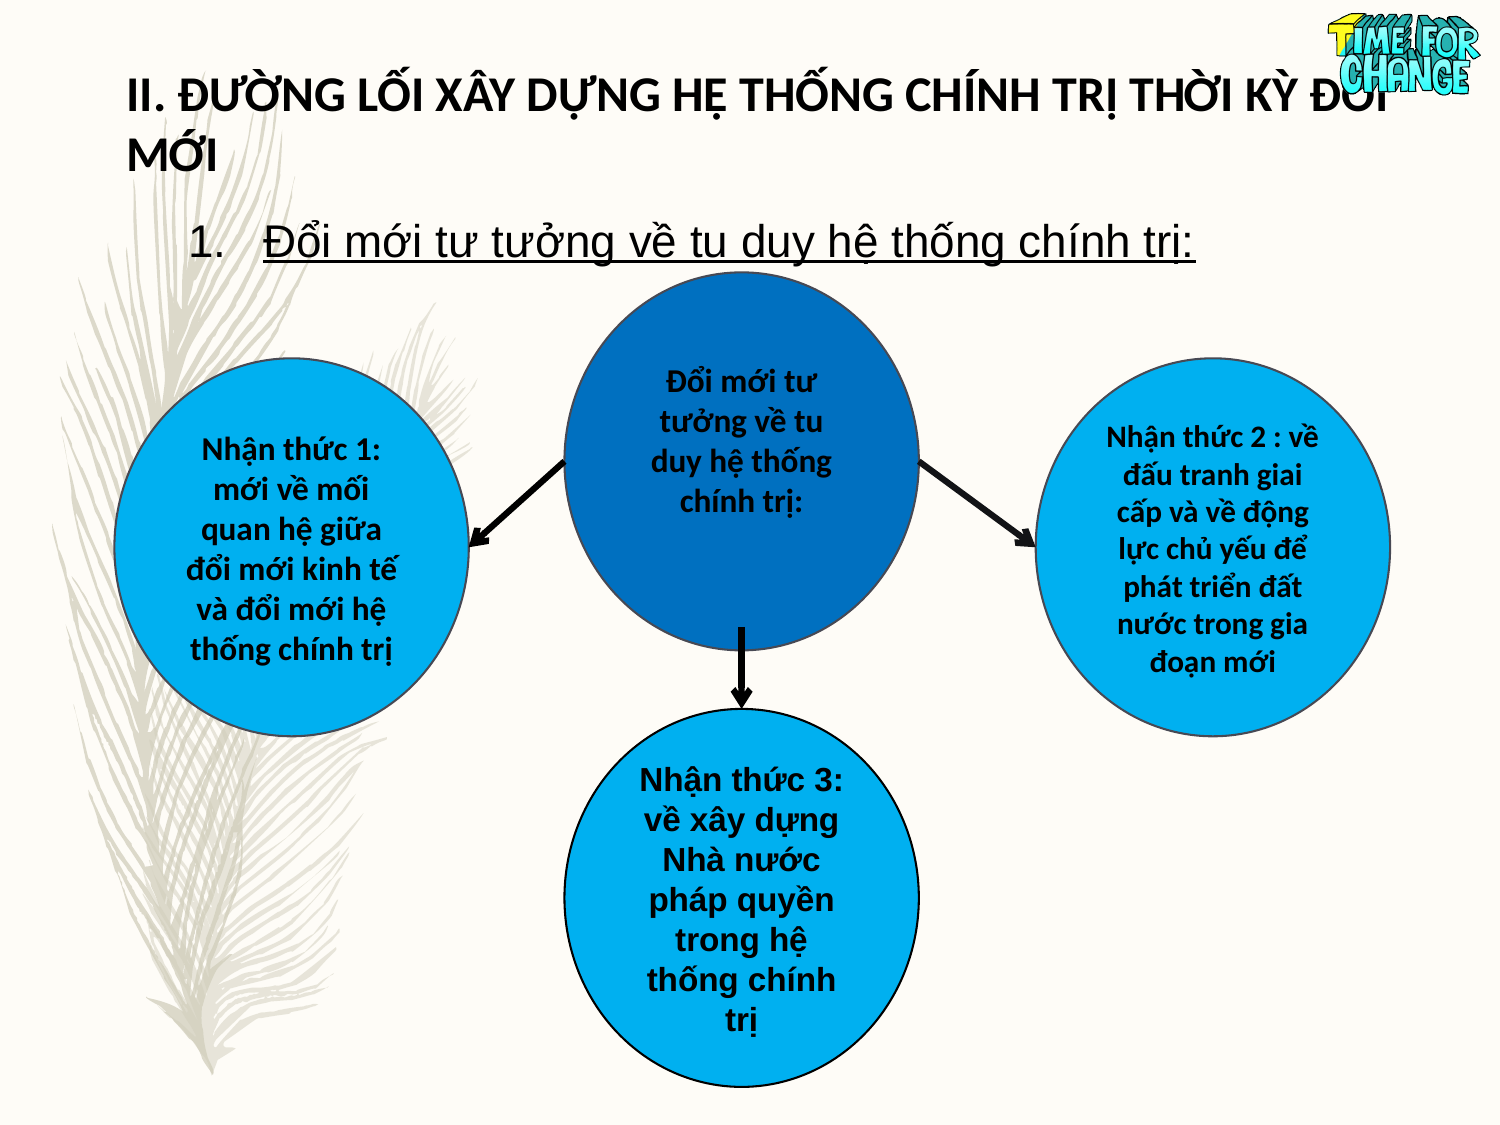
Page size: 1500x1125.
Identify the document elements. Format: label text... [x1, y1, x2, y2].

text_box II. ĐƯỜNG LỐI XÂY DỰNG HỆ THỐNG CHÍNH TRỊ THỜI KỲ ĐỔI MỚI [112, 54, 1424, 190]
picture [1320, 3, 1487, 107]
text_box Nhận thức 1: mới về mối quan hệ giữa đổi mới kinh tế và đổi mới hệ thống chính trị [113, 357, 470, 738]
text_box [918, 461, 1036, 548]
text_box Đổi mới tư tưởng về tu duy hệ thống chính trị: [563, 275, 920, 652]
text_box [468, 461, 565, 548]
text_box Nhận thức 3: về xây dựng Nhà nước pháp quyền trong hệ thống chính trị [563, 707, 920, 1088]
text_box Đổi mới tư tưởng về tu duy hệ thống chính trị: [173, 176, 1390, 275]
text_box Nhận thức 2 : về đấu tranh giai cấp và về động lực chủ yếu để phát triển đất nước trong gia đoạn mới [1034, 357, 1392, 738]
